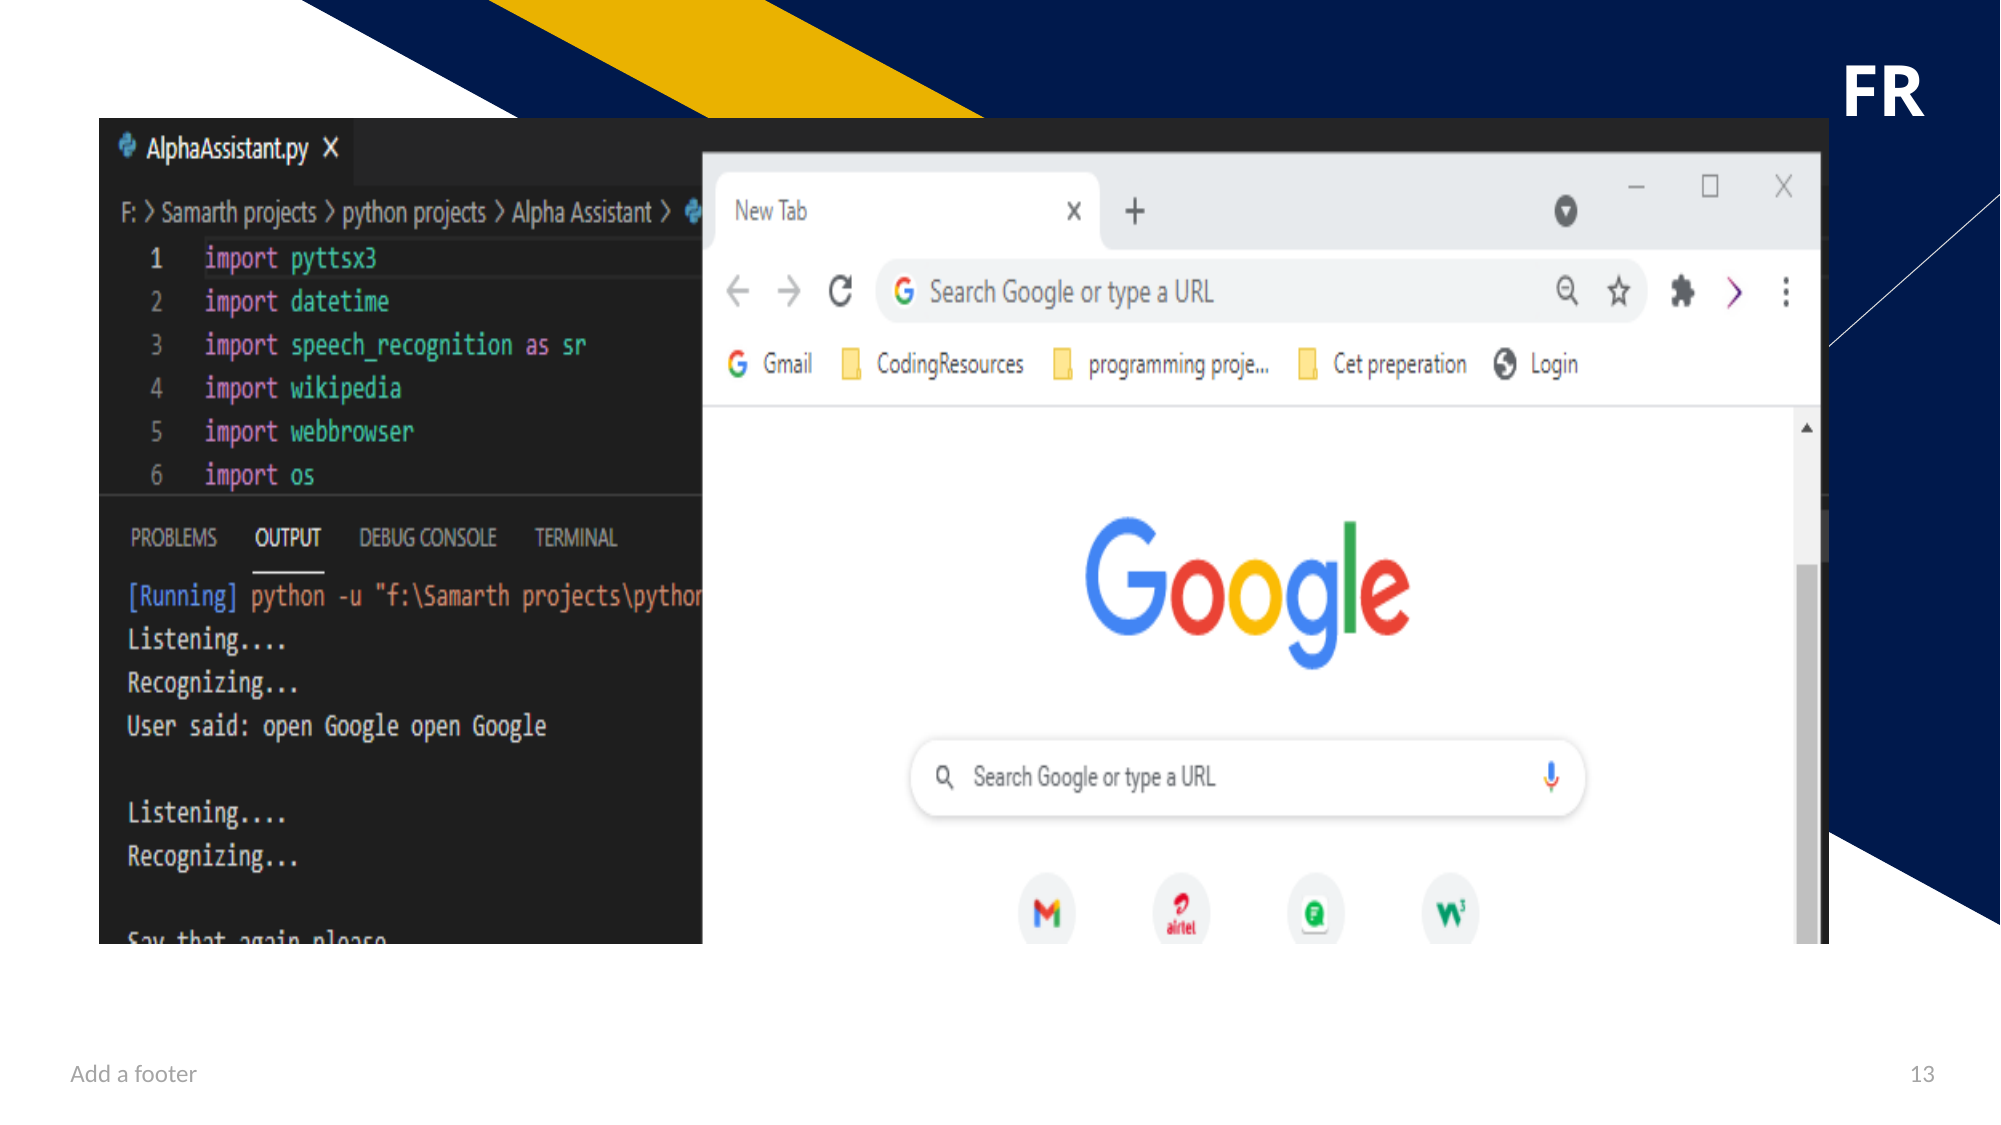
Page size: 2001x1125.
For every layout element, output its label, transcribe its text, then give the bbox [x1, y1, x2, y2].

slide_number 13 [1828, 1042, 1950, 1103]
footer Add a footer [55, 1042, 731, 1103]
picture [99, 118, 1829, 944]
